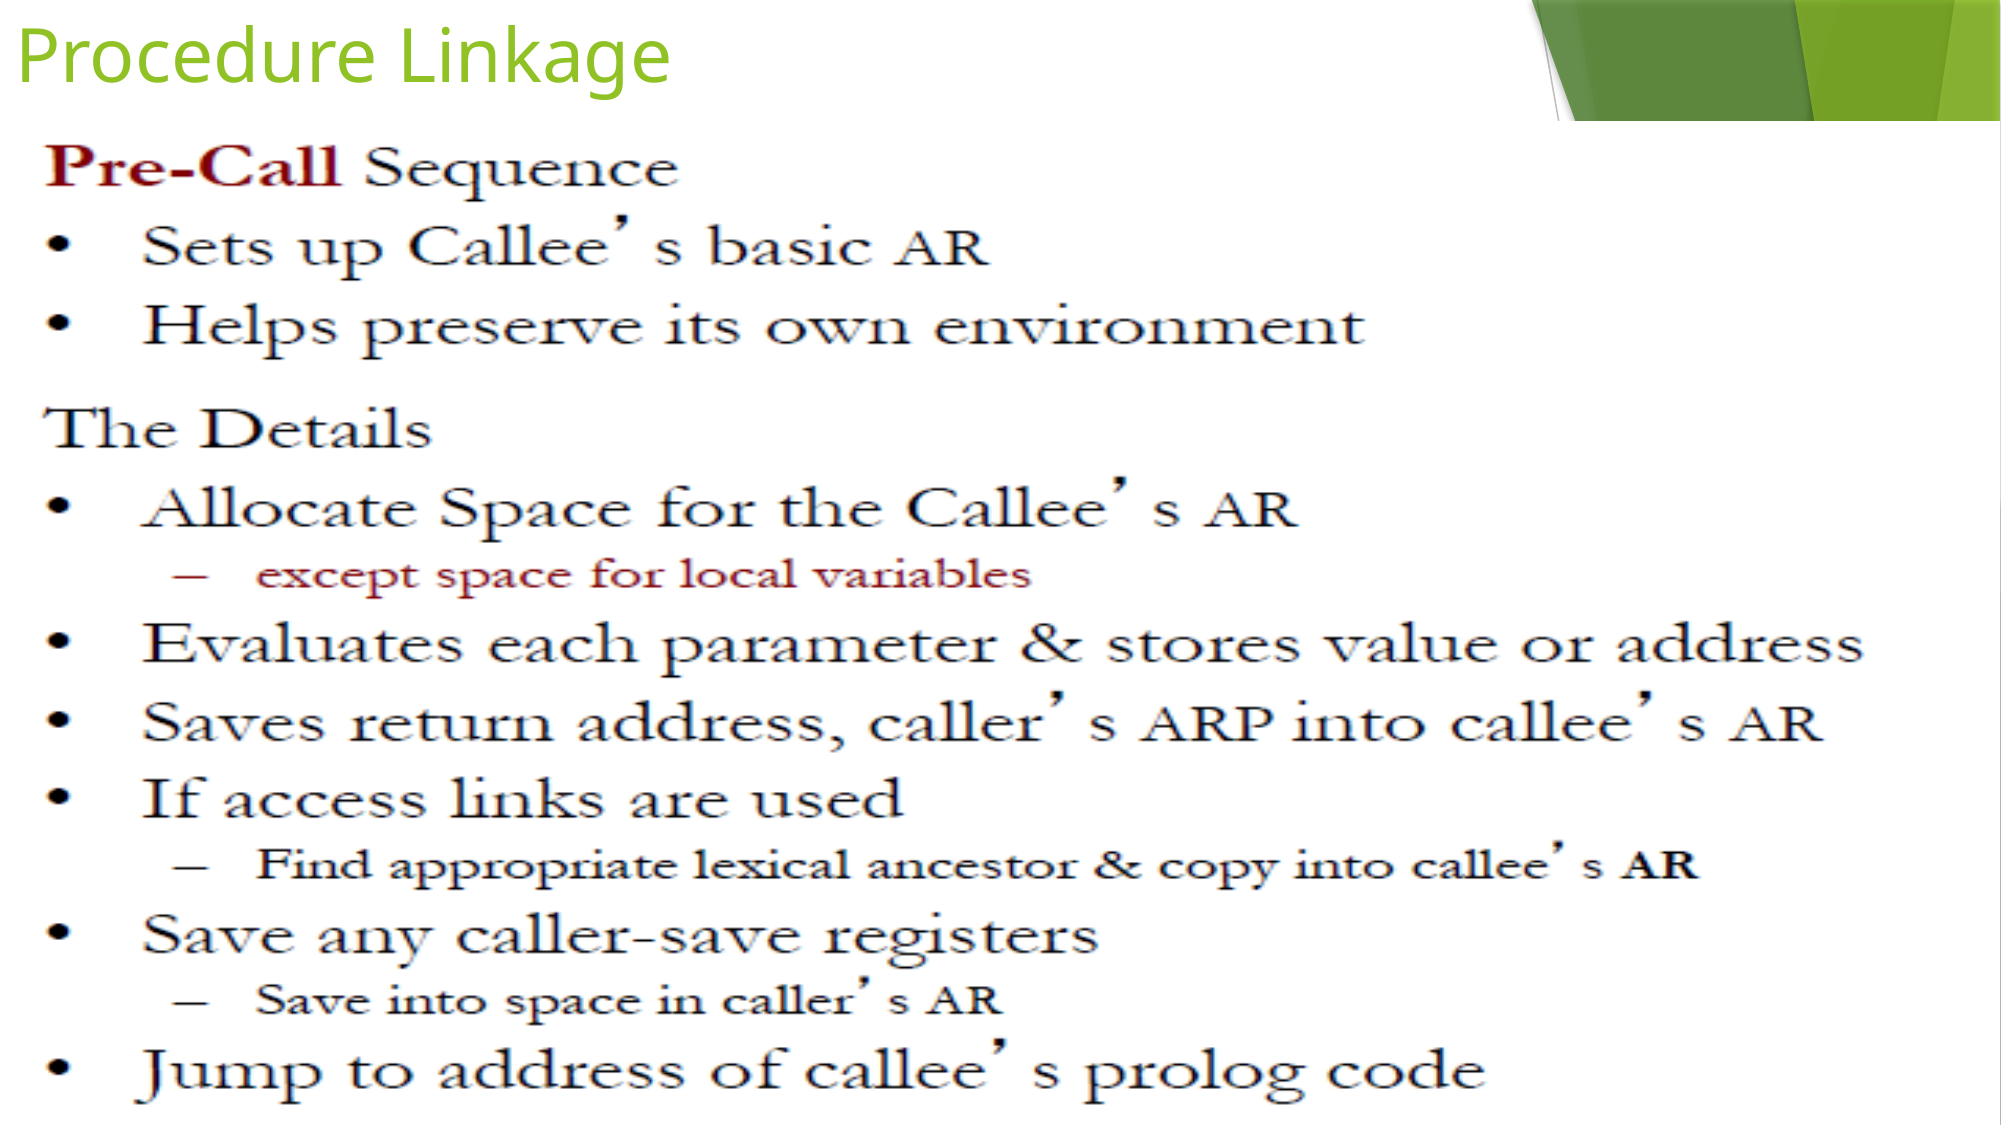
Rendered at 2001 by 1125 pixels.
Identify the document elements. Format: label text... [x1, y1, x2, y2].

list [0, 121, 2000, 1125]
title Procedure Linkage [0, 0, 1411, 105]
